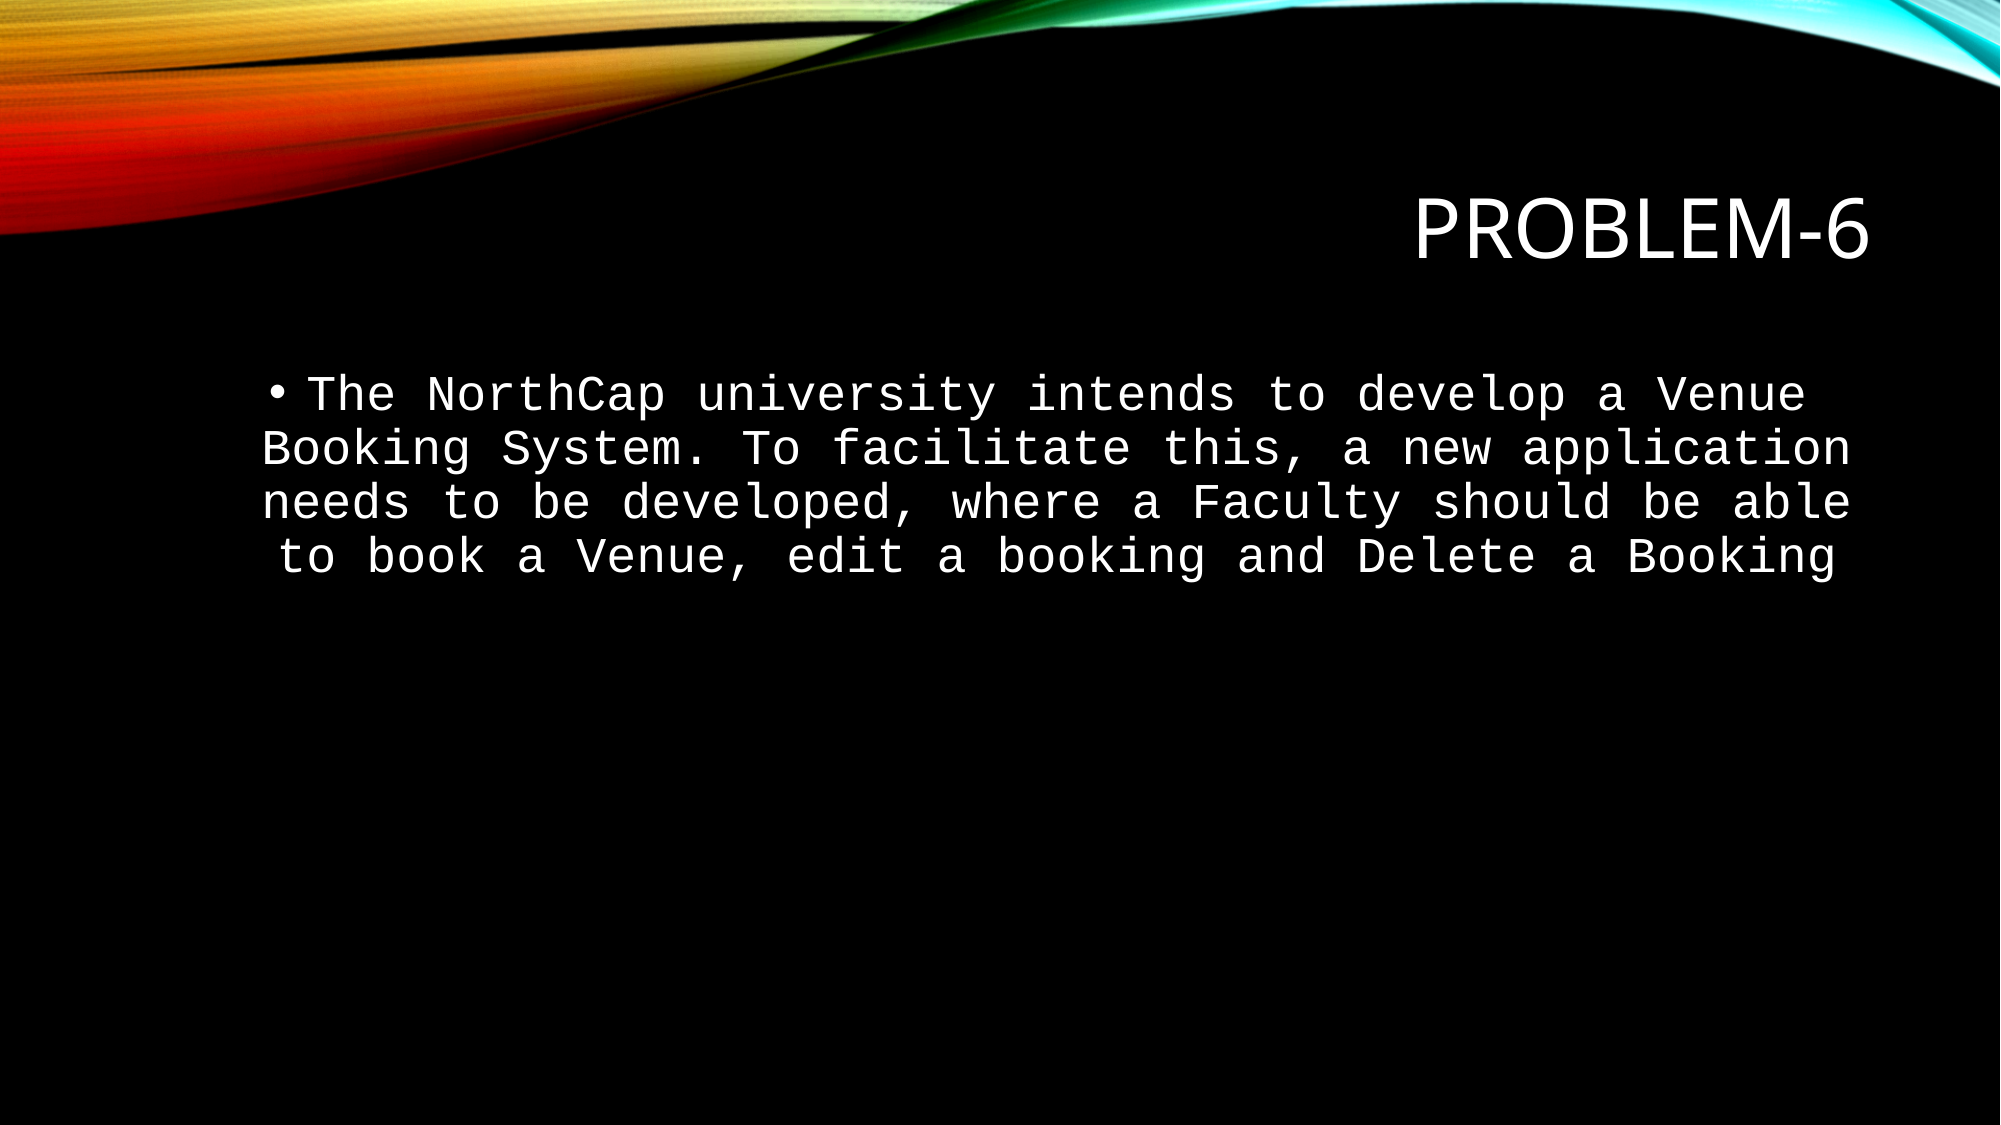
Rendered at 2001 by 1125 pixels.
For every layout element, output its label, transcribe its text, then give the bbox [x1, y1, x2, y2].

list The NorthCap university intends to develop a Venue Booking System. To facilitate this, a new application needs to be developed, where a Faculty should be able to book a Venue, edit a booking and Delete a Booking [112, 360, 1888, 1021]
picture [0, 0, 2000, 237]
title PROBLEM-6 [474, 125, 1888, 338]
